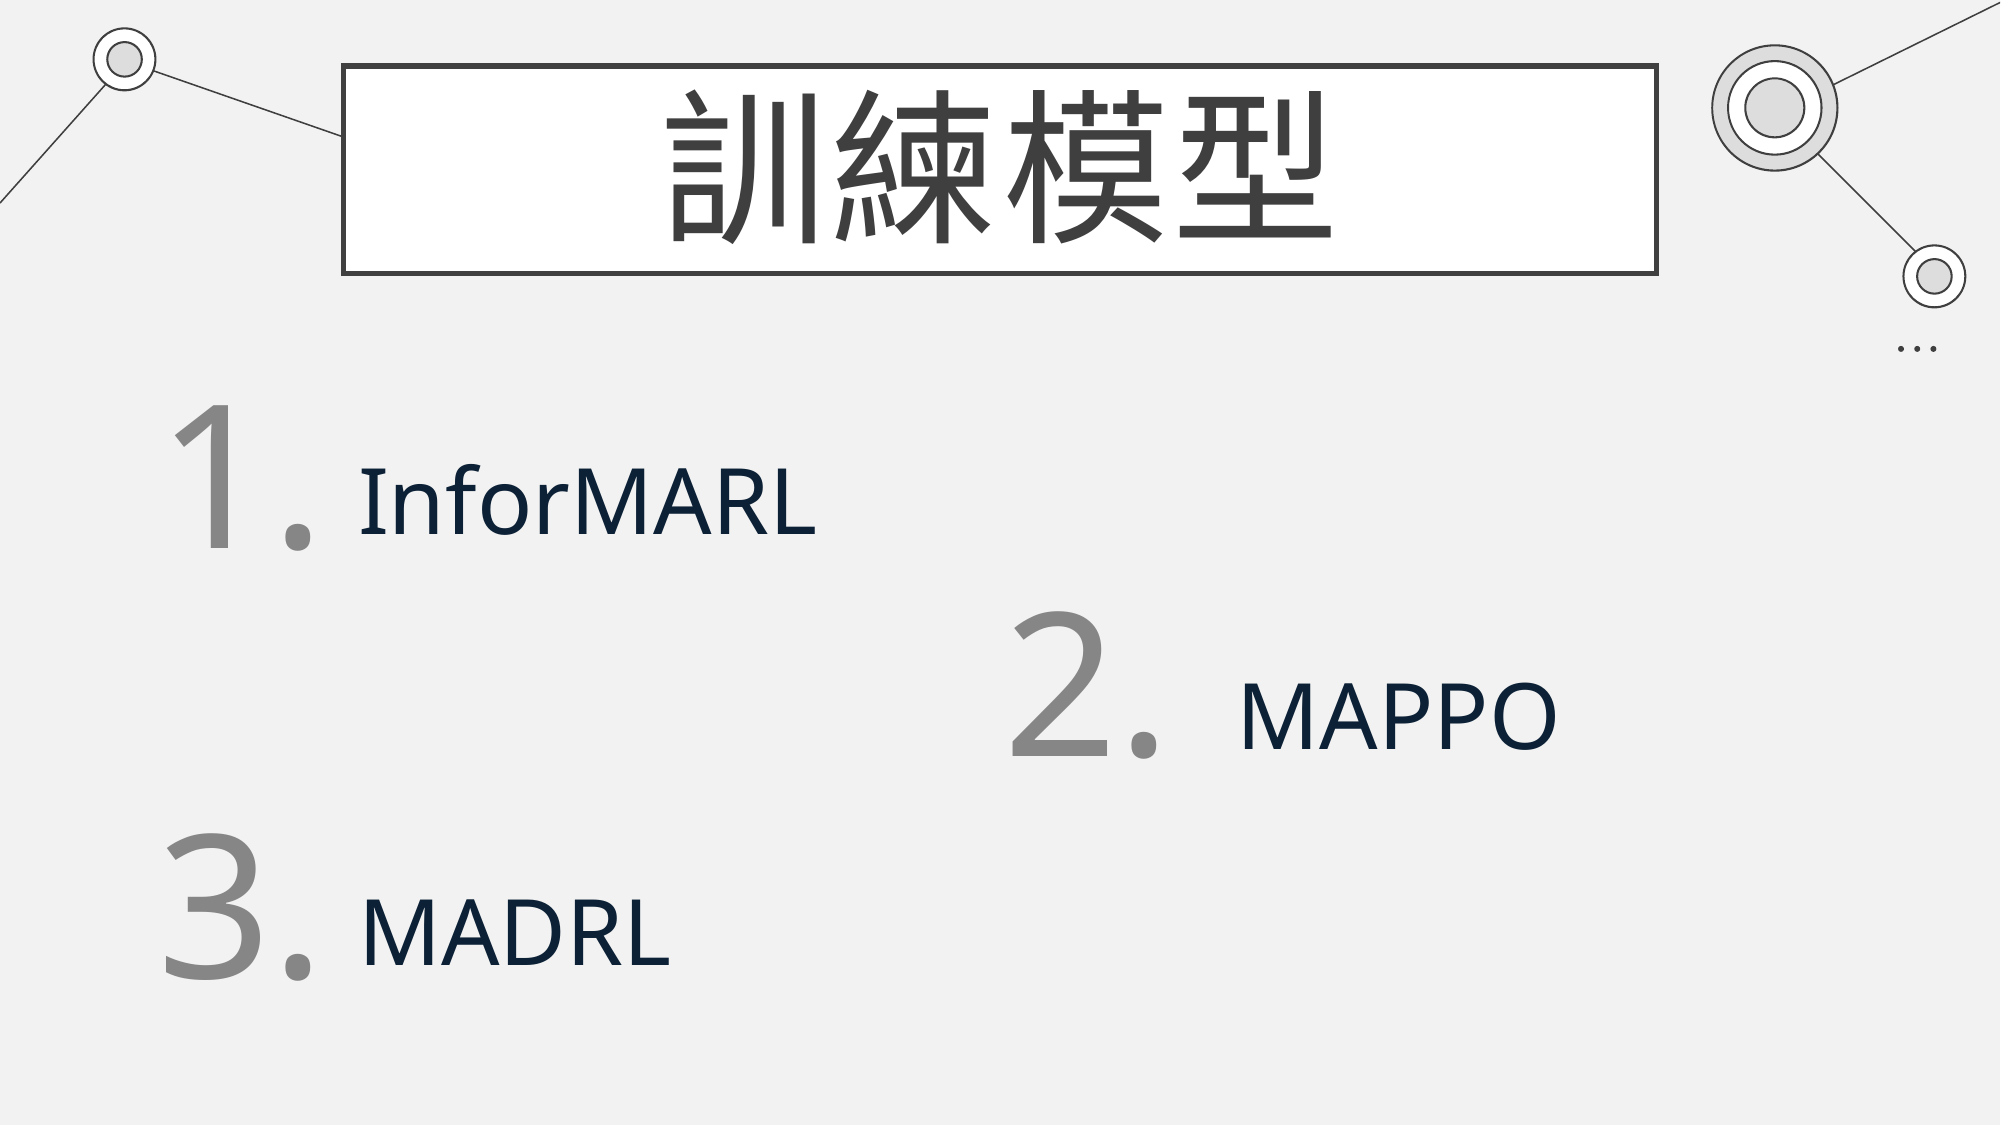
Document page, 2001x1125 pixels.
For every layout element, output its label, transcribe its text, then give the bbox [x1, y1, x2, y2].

title 訓練模型 [341, 63, 1659, 276]
text_box 2. [958, 580, 1217, 817]
text_box 1. [112, 371, 370, 608]
subtitle MADRL [343, 858, 874, 983]
subtitle InforMARL [343, 427, 874, 553]
text_box 3. [112, 802, 370, 1039]
subtitle MAPPO [1217, 637, 1643, 760]
